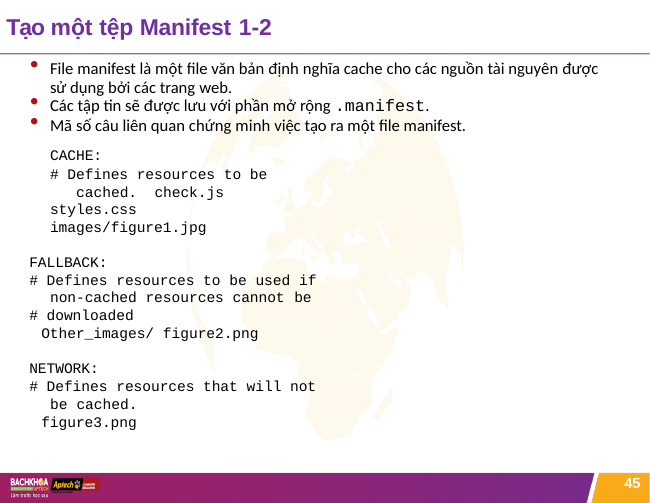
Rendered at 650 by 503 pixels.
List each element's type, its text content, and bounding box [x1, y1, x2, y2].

title Tạo một tệp Manifest 1-2 [5, 0, 377, 68]
picture [0, 0, 650, 503]
slide_number 45 [617, 340, 646, 503]
text_box File manifest là một file văn bản định nghĩa cache cho các nguồn tài nguyên được sử dụng bởi các trang web. Các tập tin sẽ được lưu với phần mở rộng .manifest. Mã số câu liên quan chứng minh việc tạo ra một file manifest. CACHE: # Defines resources to be cached. check.js styles.css images/figure1.jpg FALLBACK: # Defines resources to be used if non-cached resources cannot be # downloaded Other_images/ figure2.png NETWORK: # Defines resources that will not be cached. figure3.png [29, 55, 607, 430]
